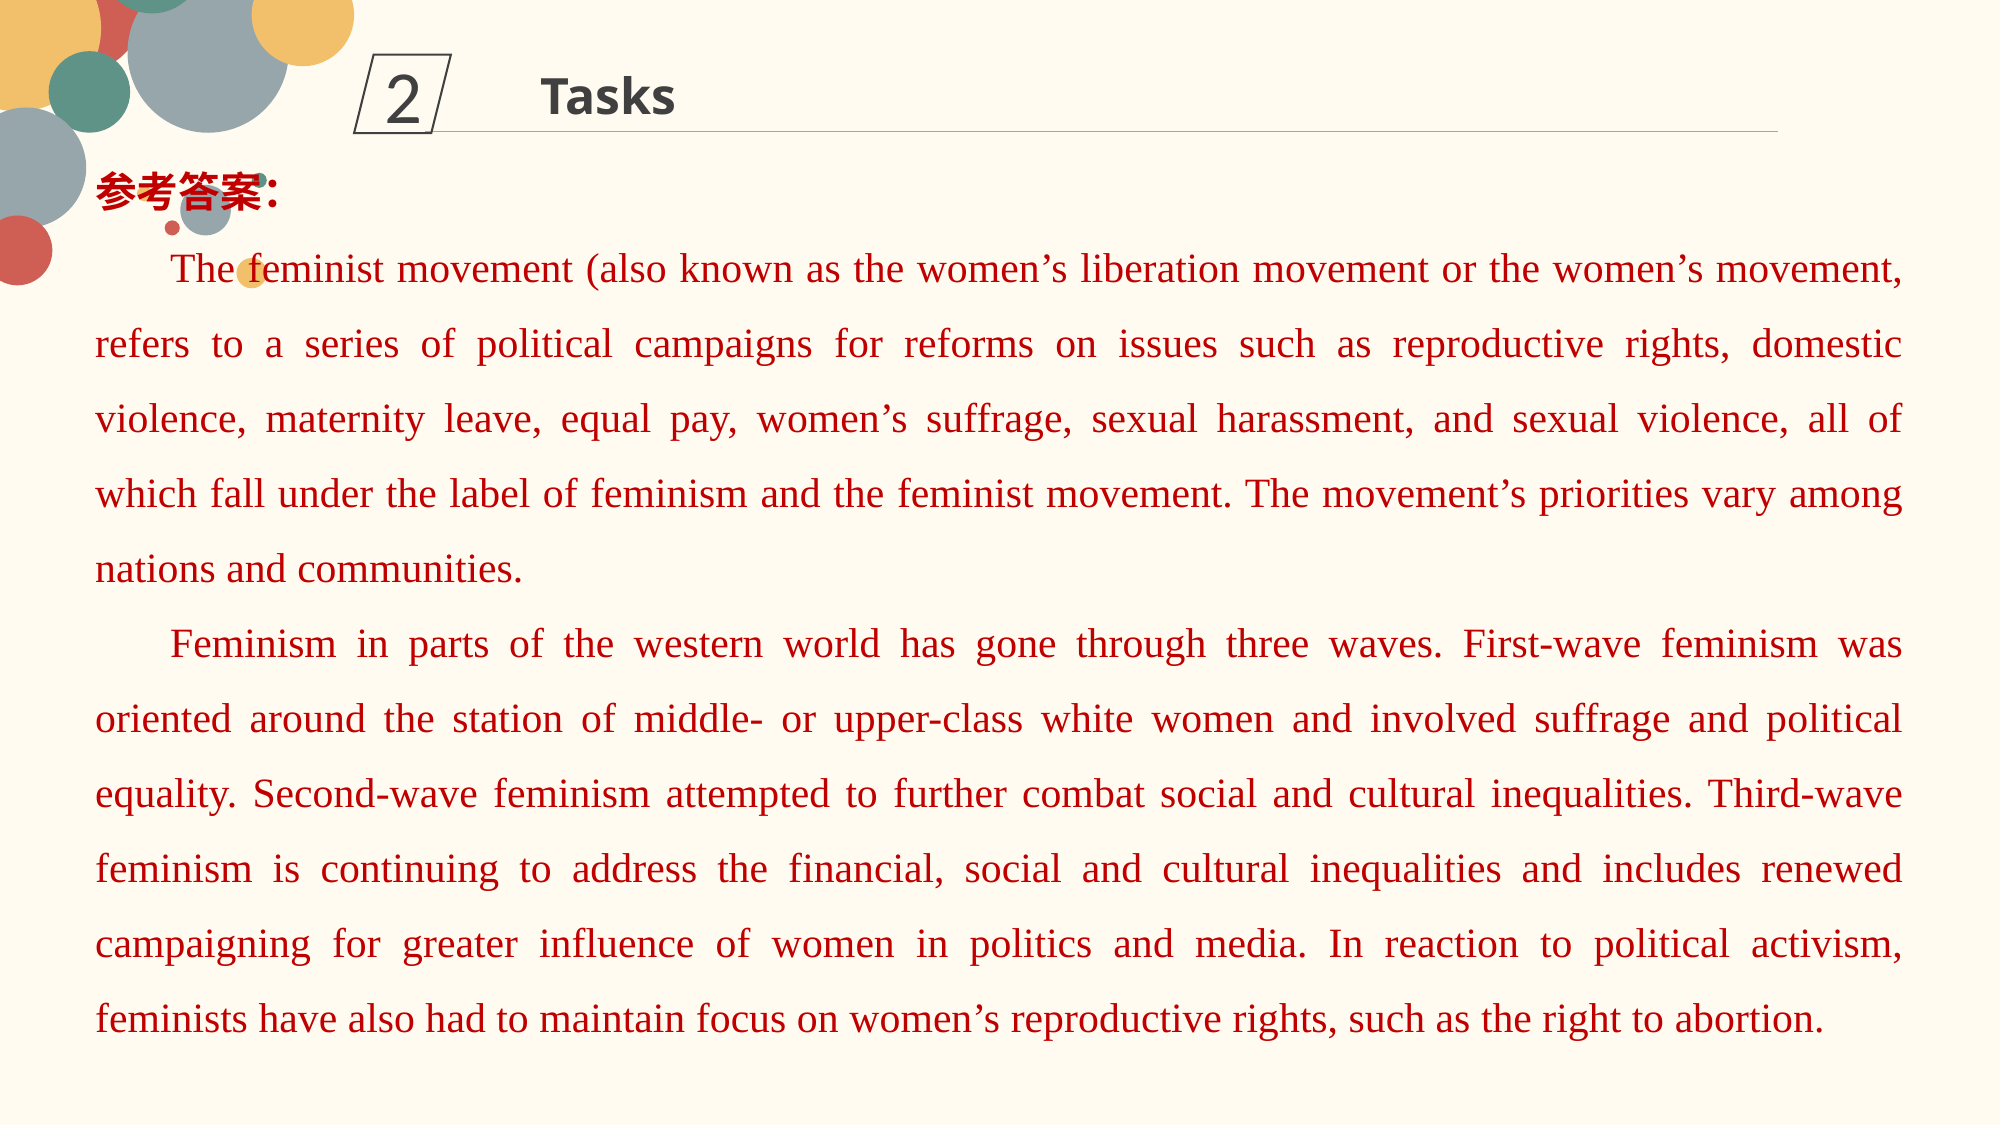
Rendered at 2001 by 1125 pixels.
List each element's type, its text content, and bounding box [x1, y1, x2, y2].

text_box 参考答案： The feminist movement (also known as the women’s liberation movement or the women’s movement, refers to a series of political campaigns for reforms on issues such as reproductive rights, domestic violence, maternity leave, equal pay, women’s suffrage, sexual harassment, and sexual violence, all of which fall under the label of feminism and the feminist movement. The movement’s priorities vary among nations and communities. Feminism in parts of the western world has gone through three waves. First-wave feminism was oriented around the station of middle- or upper-class white women and involved suffrage and political equality. Second-wave feminism attempted to further combat social and cultural inequalities. Third-wave feminism is continuing to address the financial, social and cultural inequalities and includes renewed campaigning for greater influence of women in politics and media. In reaction to political activism, feminists have also had to maintain focus on women’s reproductive rights, such as the right to abortion. [80, 133, 1920, 1048]
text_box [0, 0, 355, 289]
text_box Tasks [525, 57, 1296, 131]
text_box 2 [355, 53, 453, 133]
